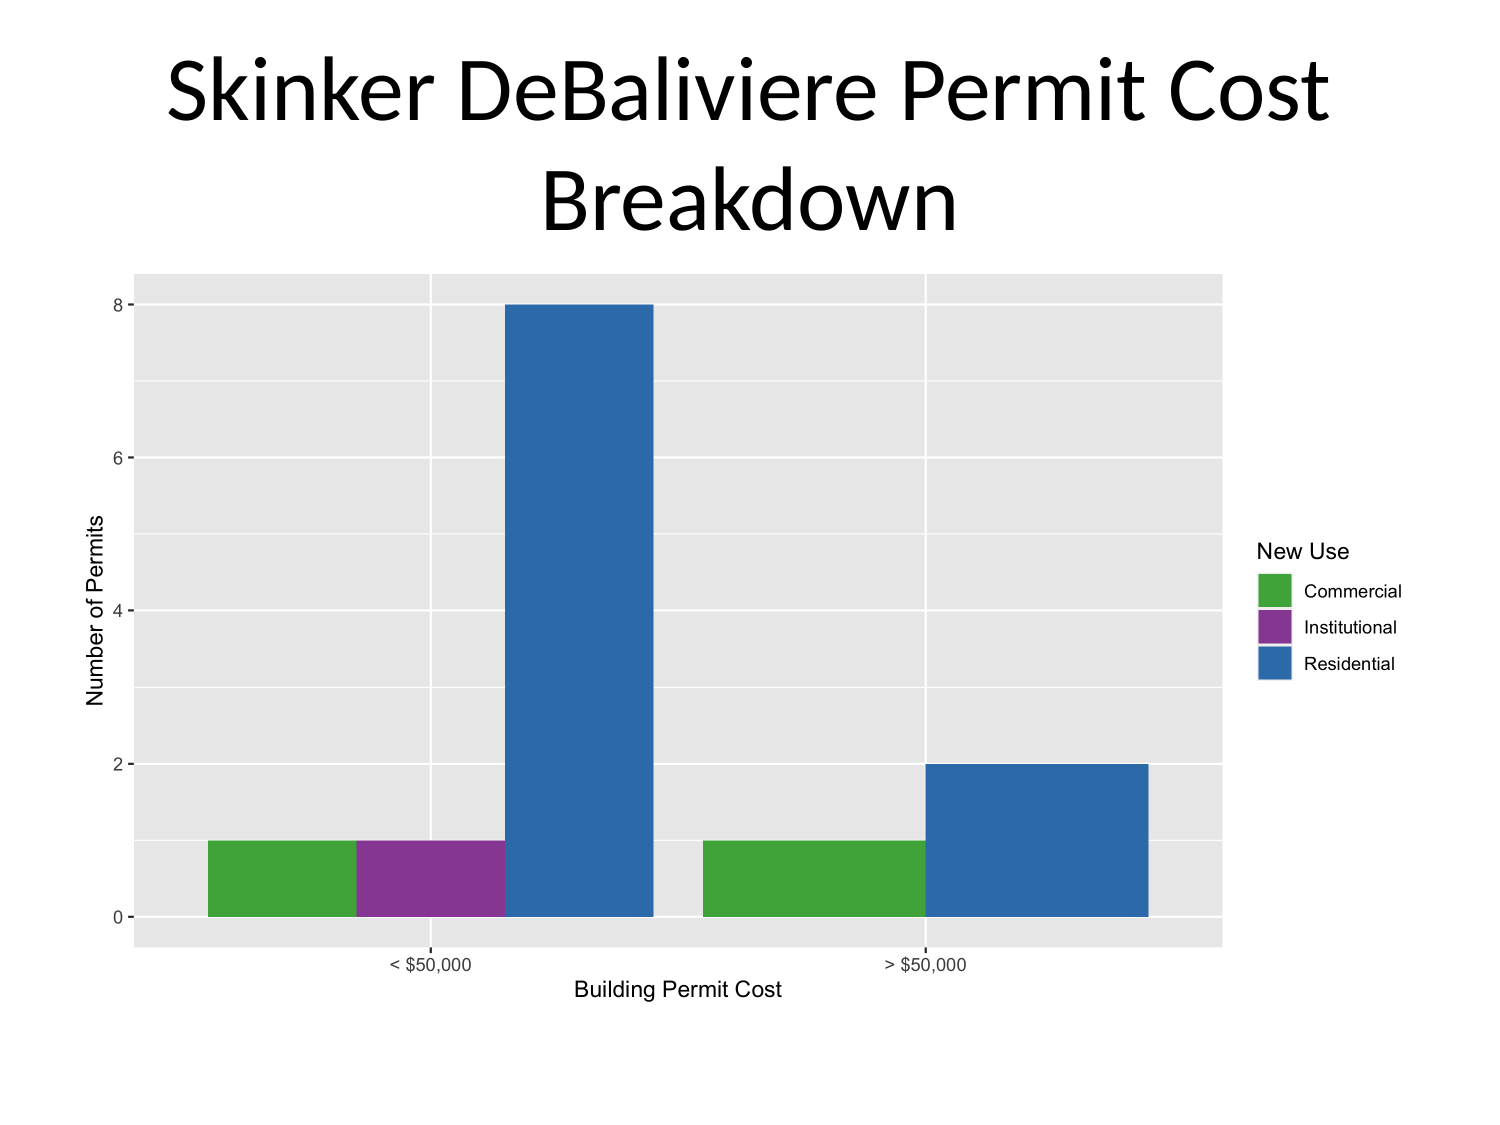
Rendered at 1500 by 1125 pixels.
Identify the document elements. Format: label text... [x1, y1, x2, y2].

title Skinker DeBaliviere Permit Cost Breakdown [75, 45, 1425, 233]
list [74, 262, 1426, 1013]
